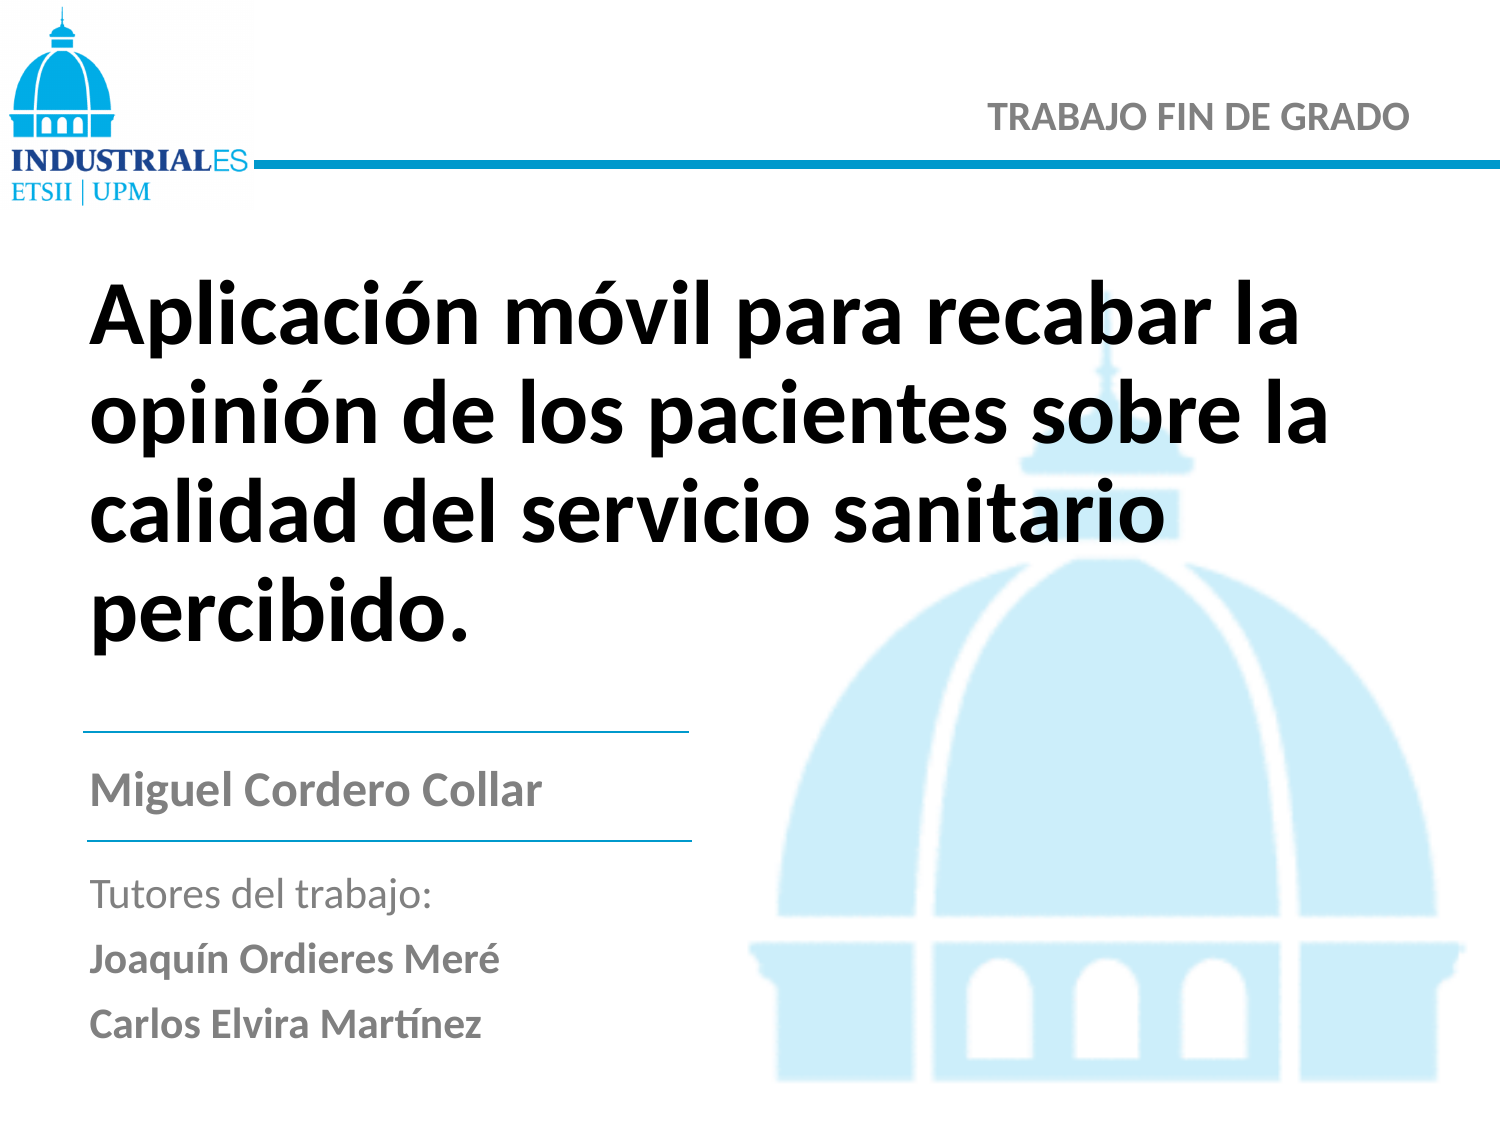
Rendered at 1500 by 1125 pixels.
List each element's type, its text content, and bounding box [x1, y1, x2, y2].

text_box Tutores del trabajo: Joaquín Ordieres Meré Carlos Elvira Martínez [74, 863, 1350, 1057]
text_box [688, 245, 1500, 1122]
picture [0, 0, 254, 210]
text_box [254, 159, 1500, 170]
text_box Aplicación móvil para recabar la opinión de los pacientes sobre la calidad del servicio sanitario percibido. [74, 267, 1388, 659]
text_box Miguel Cordero Collar [74, 755, 1350, 851]
text_box TRABAJO FIN DE GRADO [462, 81, 1425, 147]
